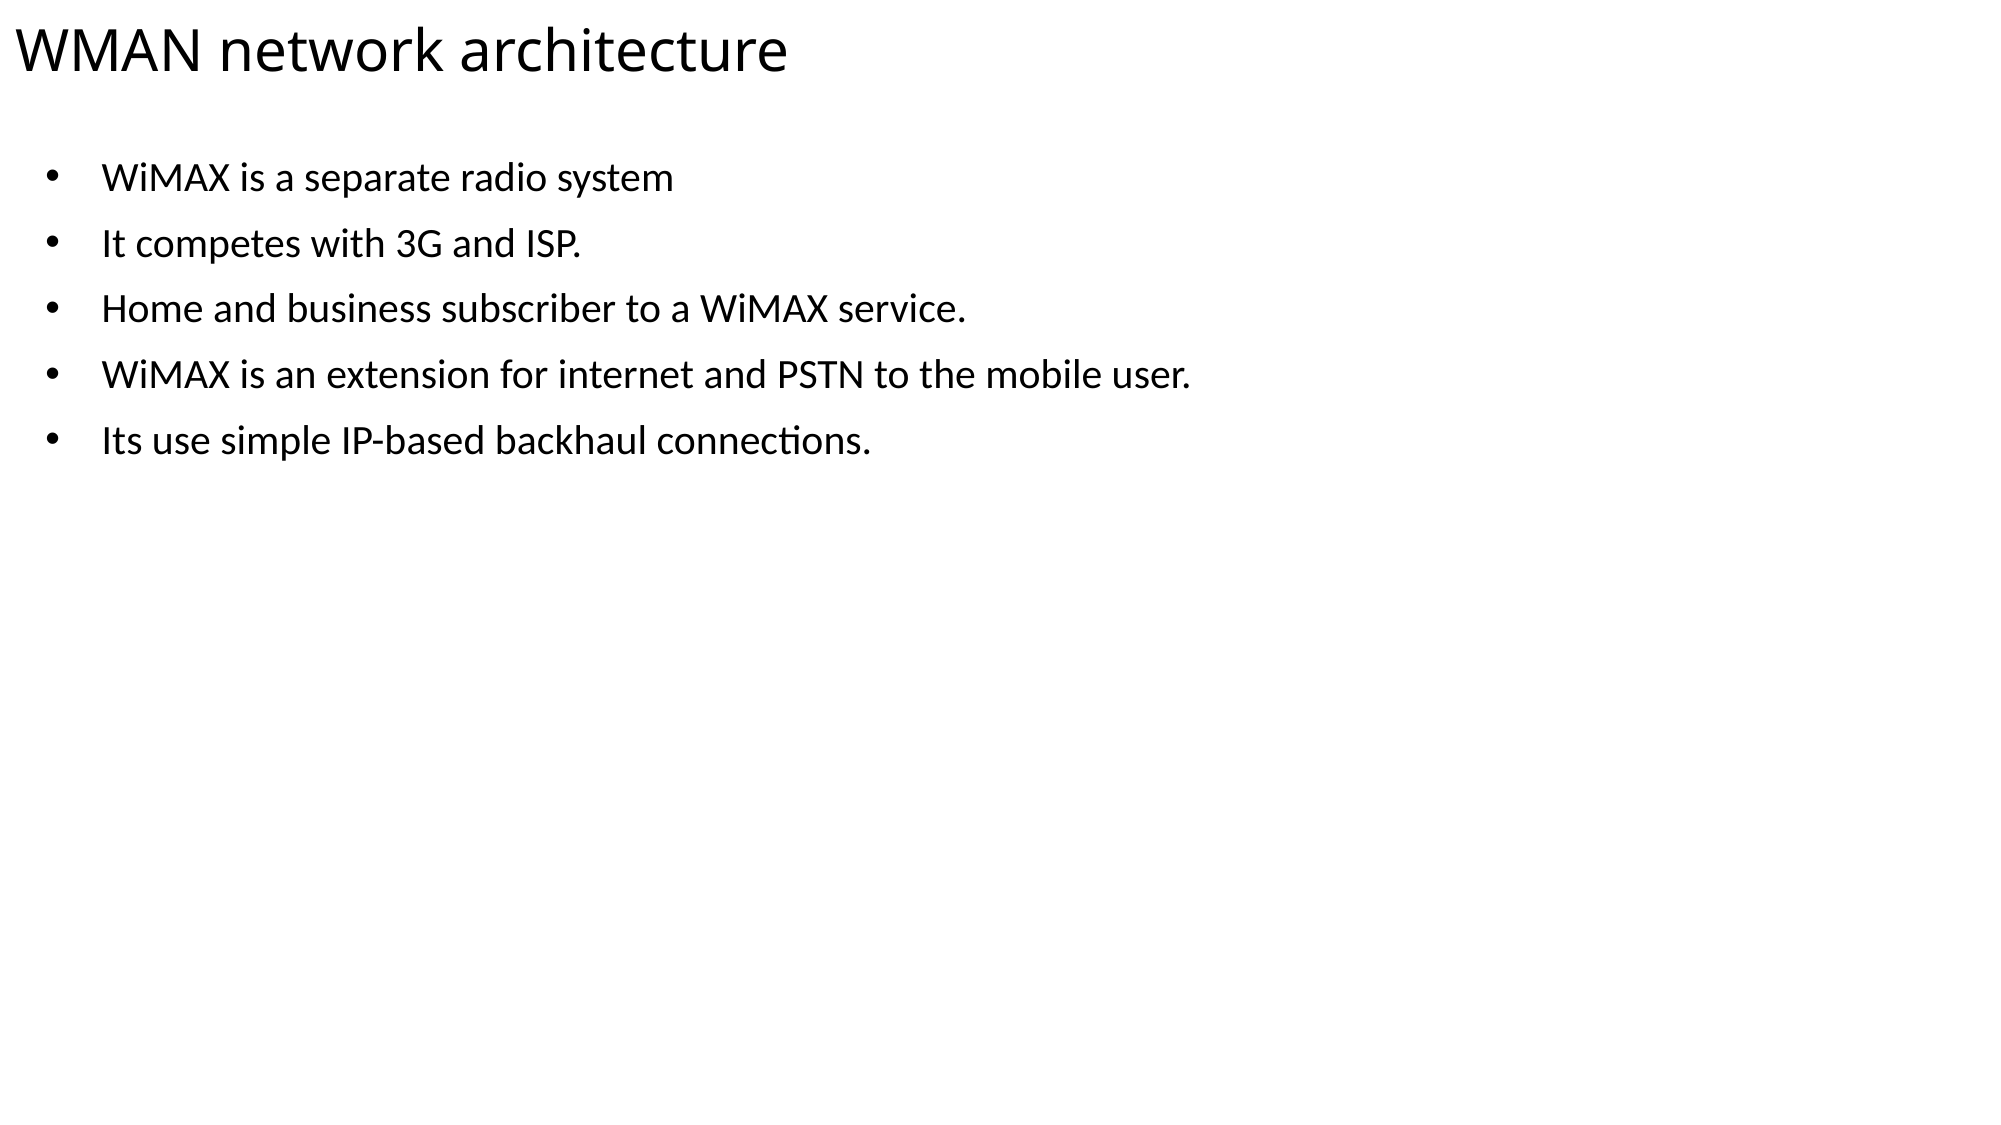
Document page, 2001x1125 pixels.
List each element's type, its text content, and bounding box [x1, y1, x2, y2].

list WiMAX is a separate radio system It competes with 3G and ISP. Home and business subscriber to a WiMAX service. WiMAX is an extension for internet and PSTN to the mobile user. Its use simple IP-based backhaul connections. [30, 147, 1862, 999]
title WMAN network architecture [0, 0, 1862, 92]
